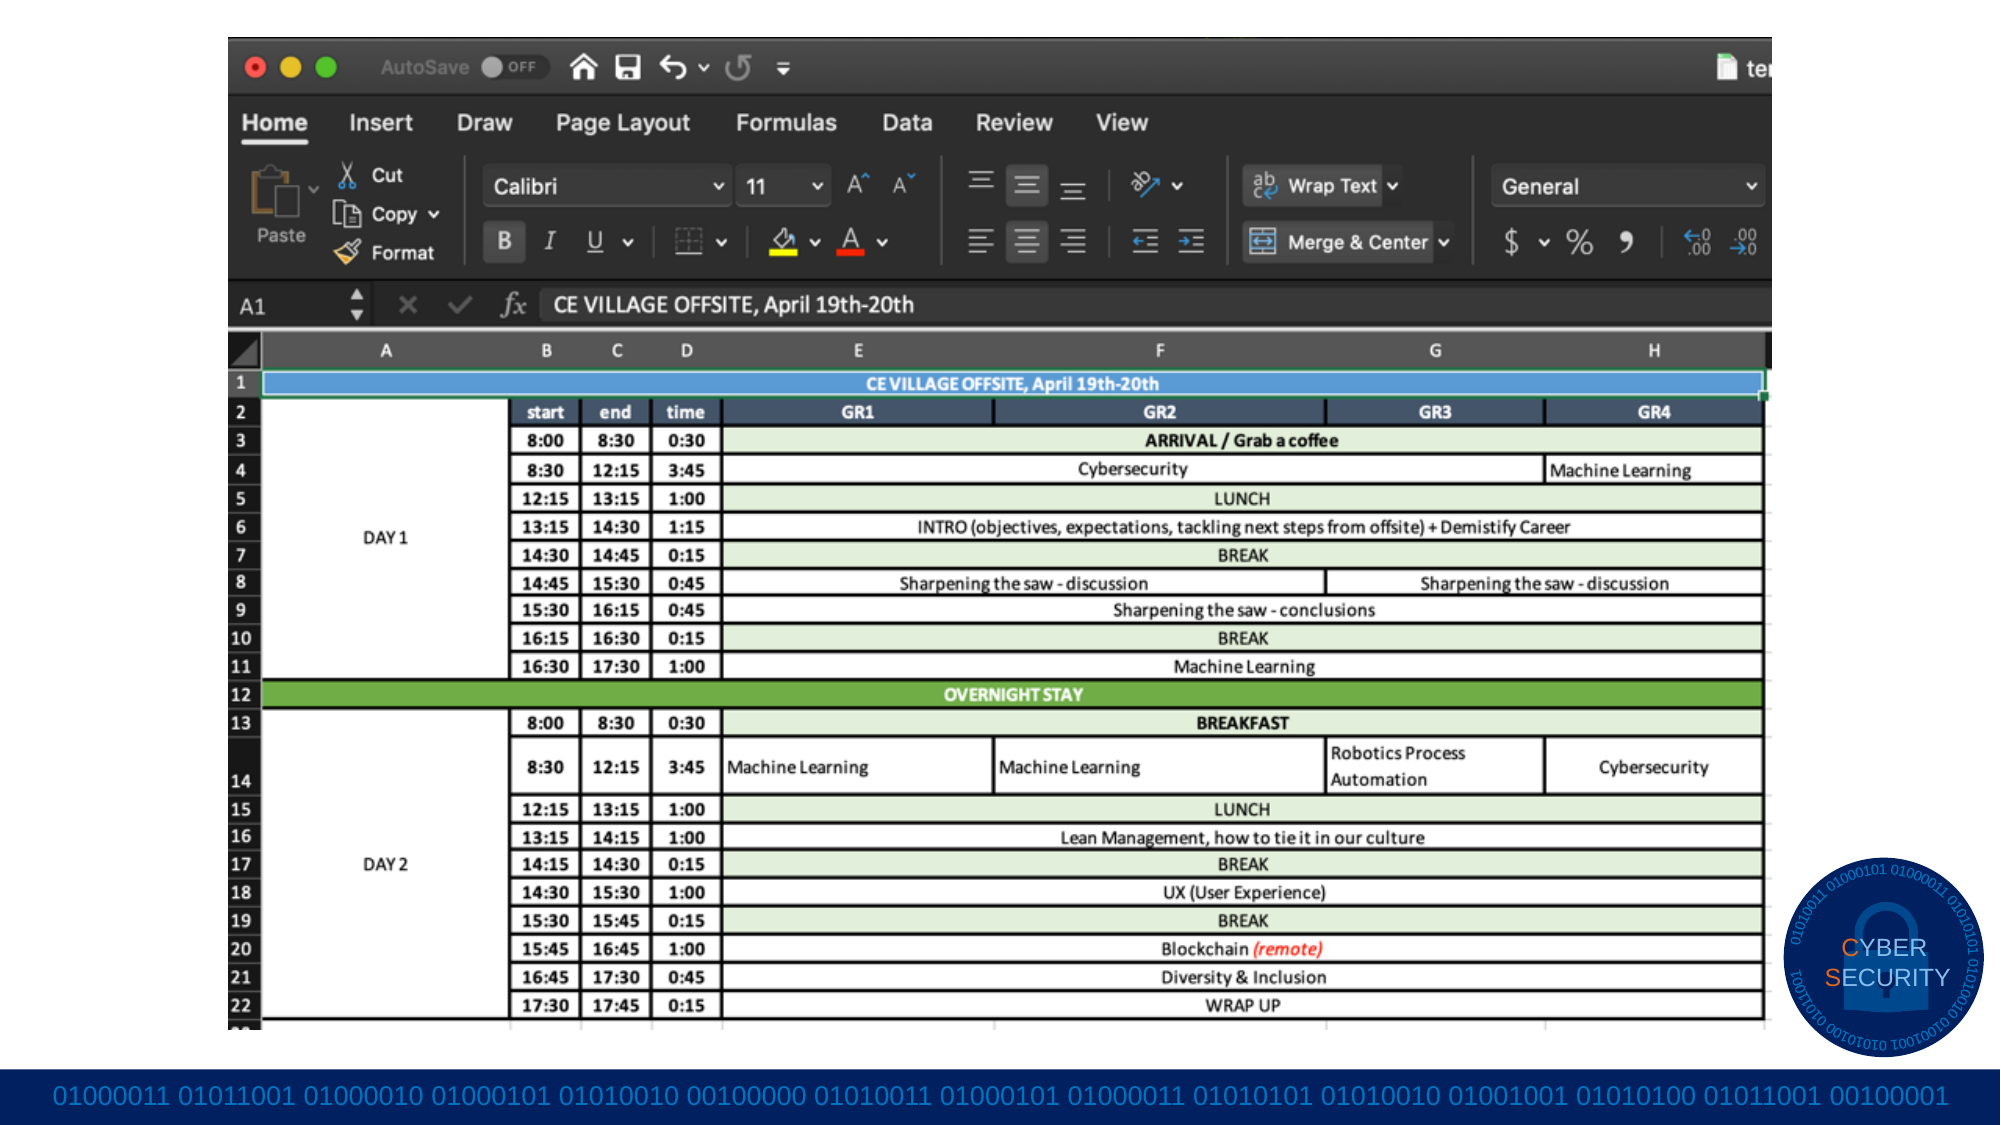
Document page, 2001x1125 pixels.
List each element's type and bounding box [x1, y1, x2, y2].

picture [1813, 884, 1959, 1030]
picture [227, 37, 1772, 1030]
